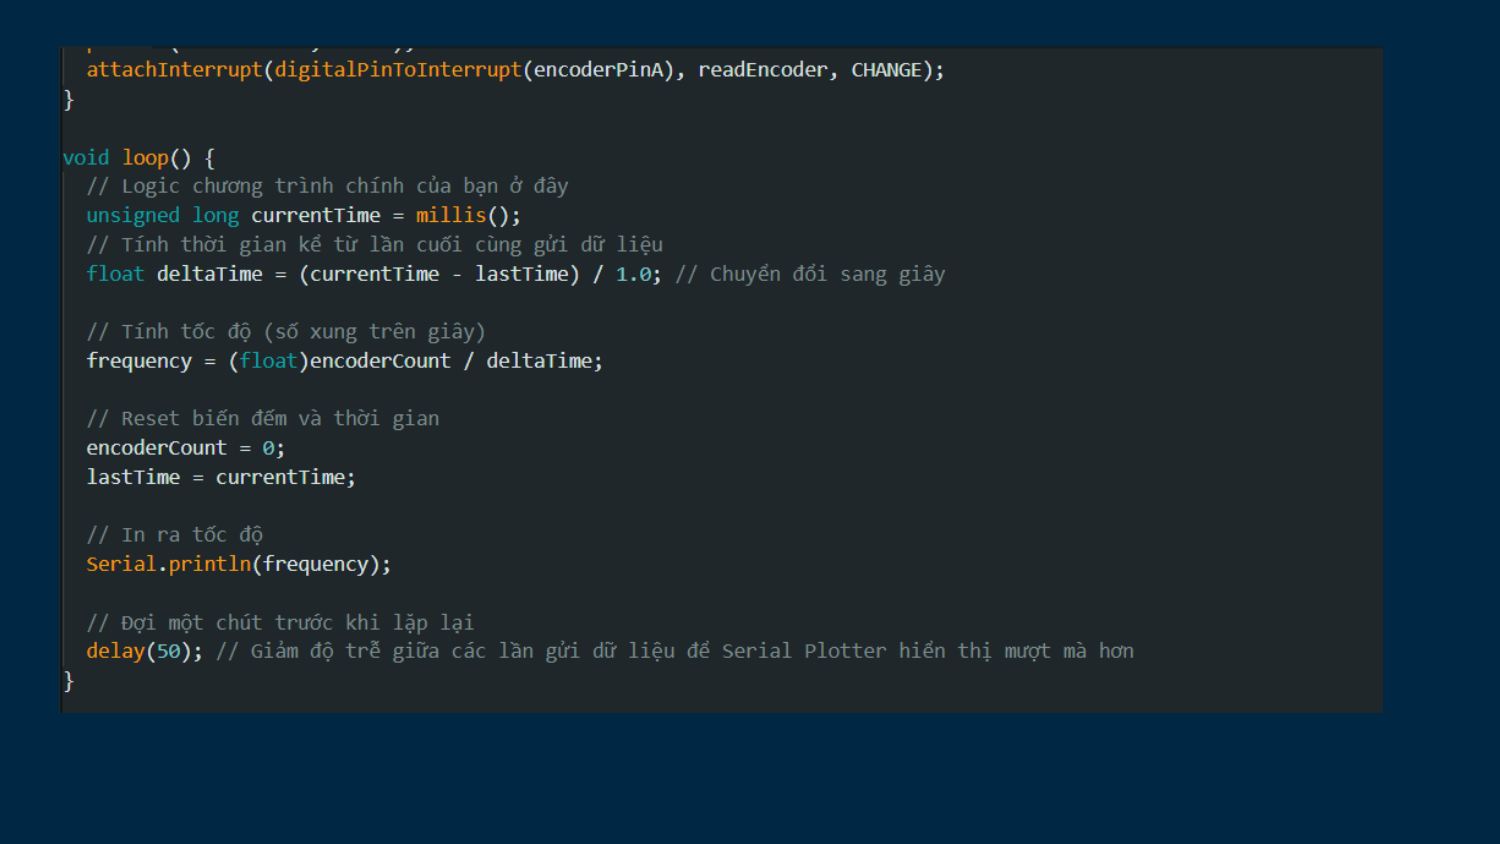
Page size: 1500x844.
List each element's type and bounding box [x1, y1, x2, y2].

picture [59, 46, 1383, 714]
